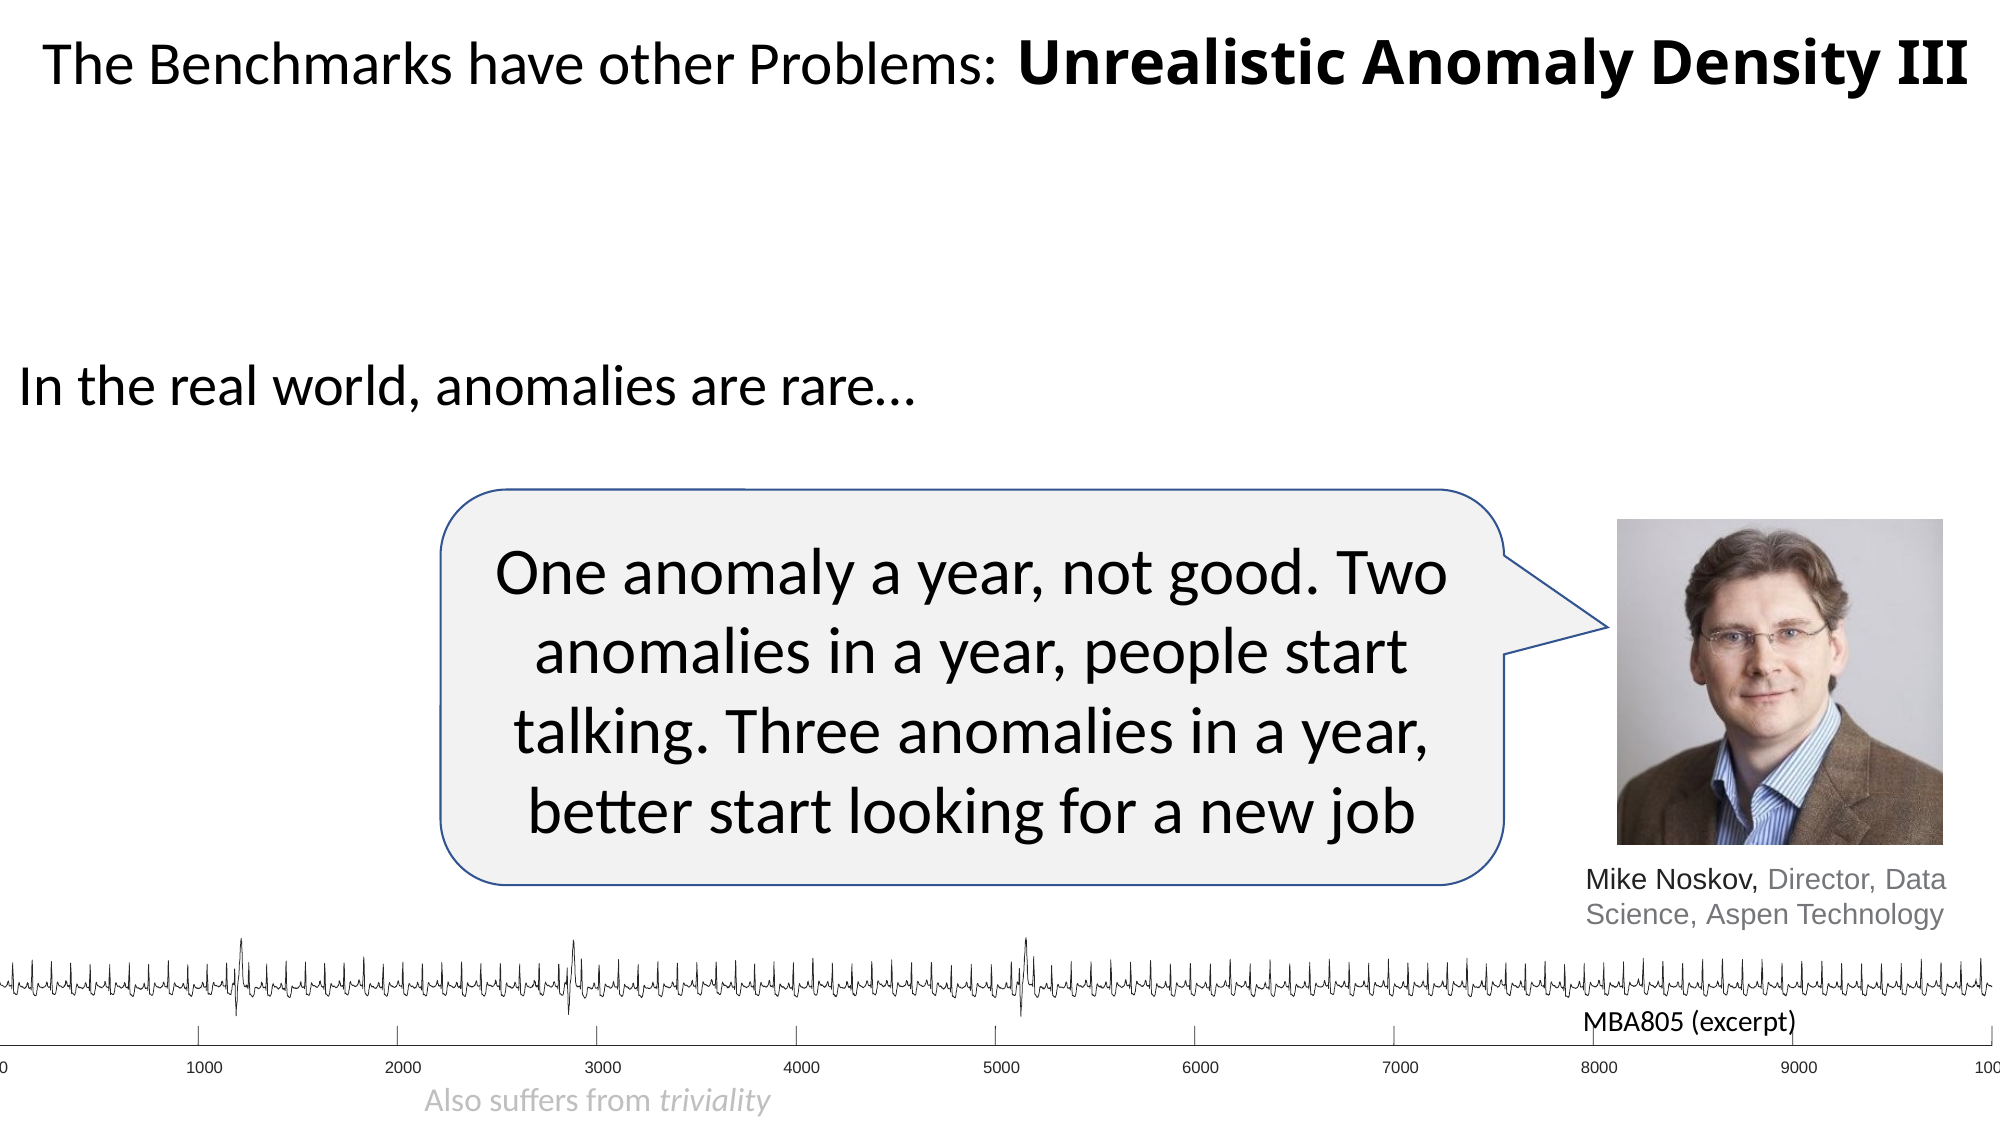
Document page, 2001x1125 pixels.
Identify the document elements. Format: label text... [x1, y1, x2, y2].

text_box MBA805 (excerpt) [1568, 995, 1864, 1045]
text_box 2000 [384, 1056, 423, 1077]
text_box Mike Noskov, Director, Data Science, Aspen Technology [1570, 853, 1982, 938]
text_box 1000 [186, 1056, 224, 1077]
text_box [0, 937, 1992, 1017]
text_box One anomaly a year, not good. Two anomalies in a year, people start talking. Three anomalies in a year, better start looking for a new job [439, 488, 1611, 887]
text_box 8000 [1580, 1056, 1619, 1077]
text_box 10000 [1974, 1056, 2000, 1077]
text_box 7000 [1382, 1056, 1420, 1070]
text_box The Benchmarks have other Problems: Unrealistic Anomaly Density III [27, 0, 2000, 140]
text_box 9000 [1780, 1056, 1818, 1077]
picture [1617, 519, 1943, 845]
text_box 5000 [983, 1056, 1021, 1070]
text_box Also suffers from triviality [409, 1070, 1436, 1125]
text_box 4000 [783, 1056, 821, 1070]
text_box 0 [0, 1056, 9, 1077]
text_box 6000 [1181, 1056, 1220, 1070]
text_box 3000 [584, 1056, 622, 1070]
text_box In the real world, anomalies are rare… [3, 199, 1963, 495]
